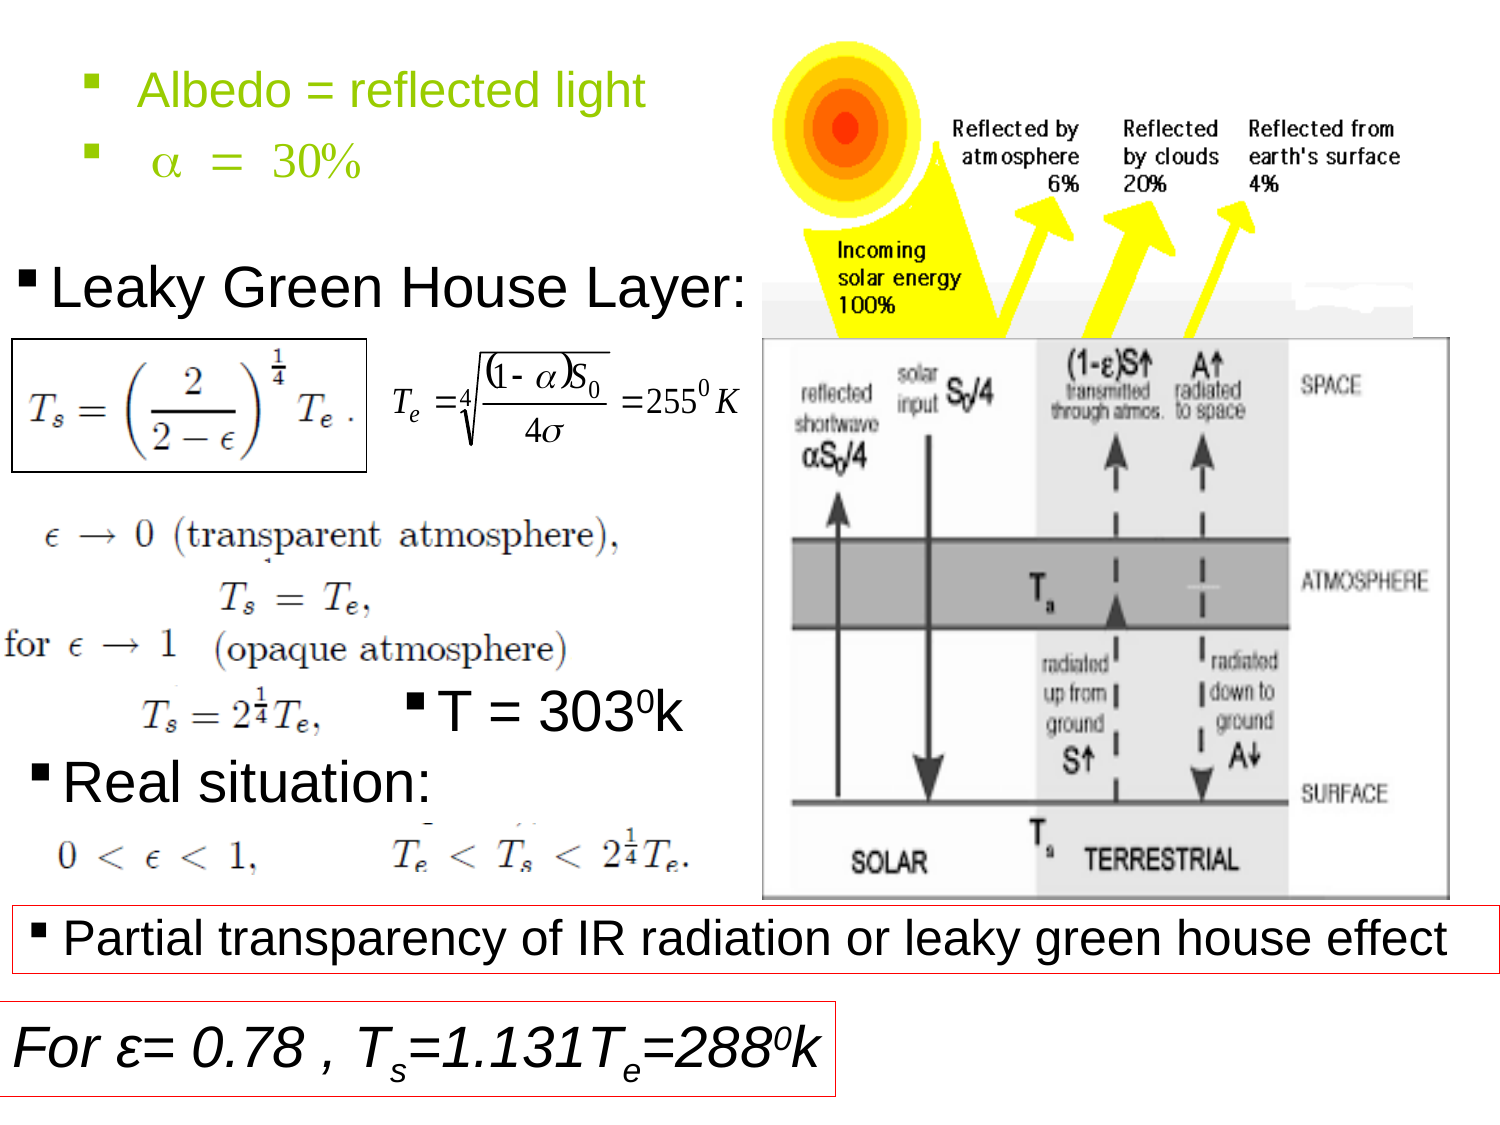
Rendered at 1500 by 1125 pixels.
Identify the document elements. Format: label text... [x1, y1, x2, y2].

picture [49, 835, 266, 876]
picture [374, 823, 697, 873]
text_box For ε= 0.78 , Ts=1.131Te=2880k [0, 1001, 836, 1097]
text_box Albedo = reflected light  = 30% [65, 50, 676, 195]
picture [137, 685, 324, 737]
text_box Real situation: [12, 744, 450, 823]
picture [762, 37, 1451, 901]
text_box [387, 342, 751, 458]
picture [12, 339, 366, 472]
picture [0, 624, 182, 671]
picture [37, 510, 635, 563]
picture [199, 623, 573, 680]
text_box T = 3030k [387, 673, 700, 752]
text_box Leaky Green House Layer: [0, 249, 757, 328]
picture [212, 573, 374, 618]
text_box Partial transparency of IR radiation or leaky green house effect [12, 905, 1500, 974]
